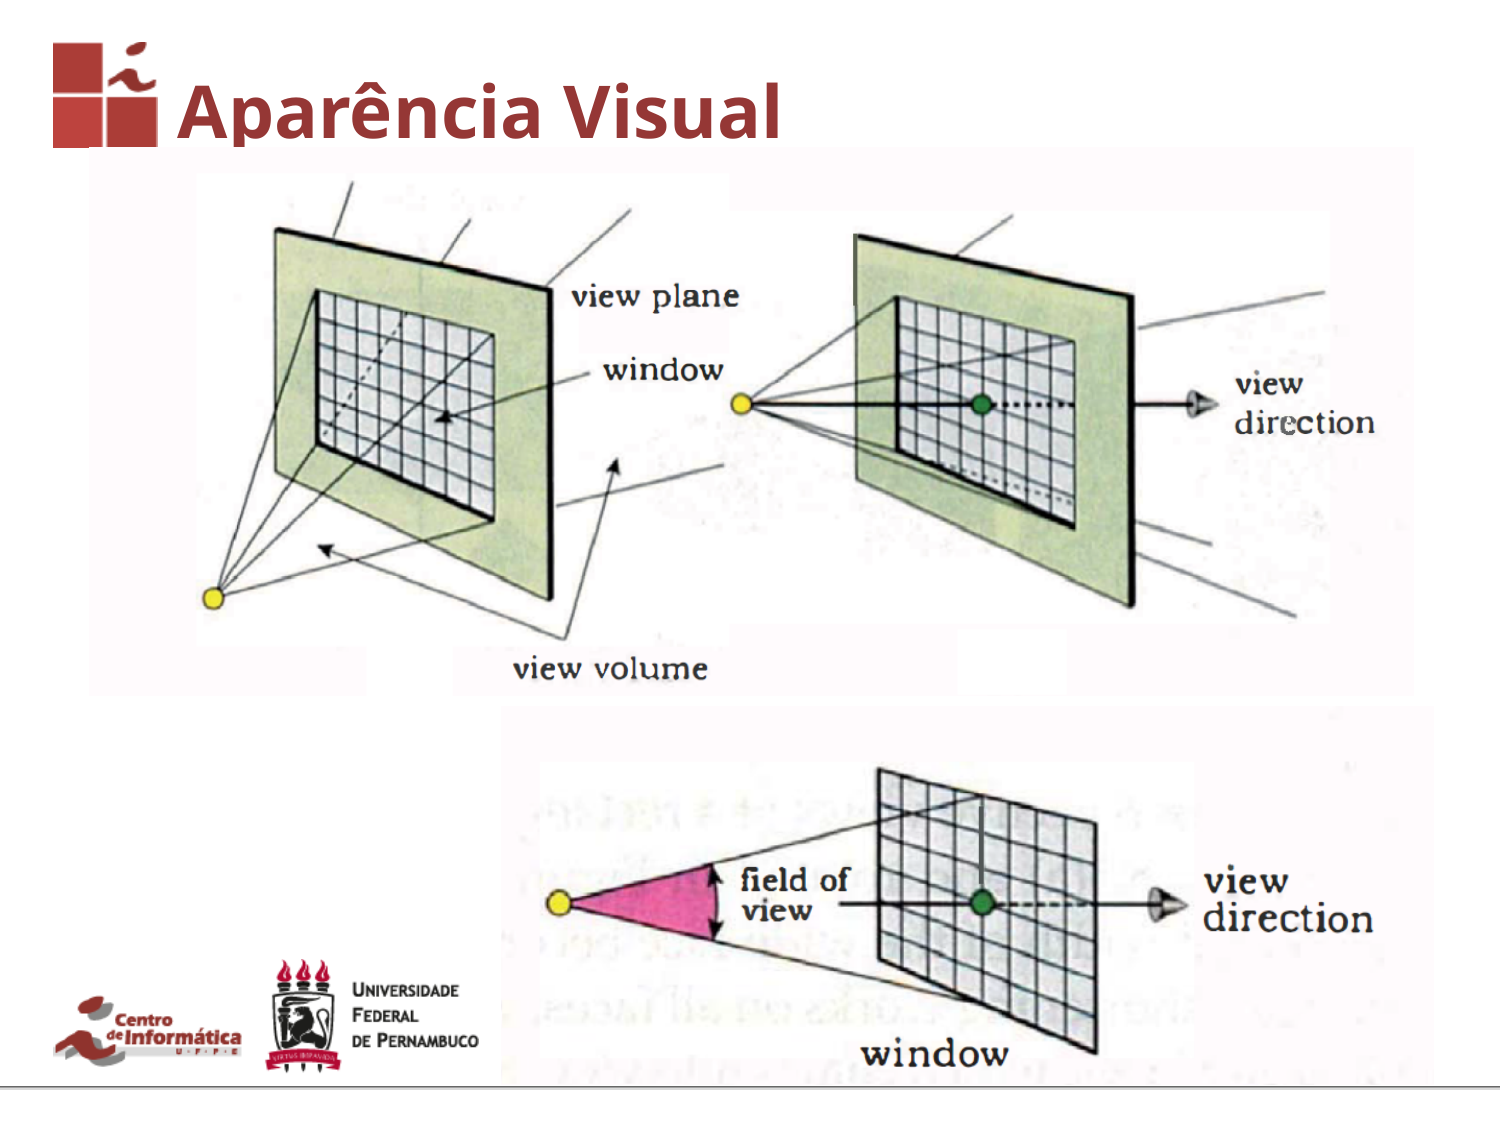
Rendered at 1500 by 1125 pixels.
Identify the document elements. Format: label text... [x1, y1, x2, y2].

picture [501, 706, 1434, 1085]
text_box Aparência Visual [162, 22, 1478, 197]
picture [52, 42, 1414, 696]
picture [0, 1086, 1500, 1091]
picture [52, 959, 479, 1074]
